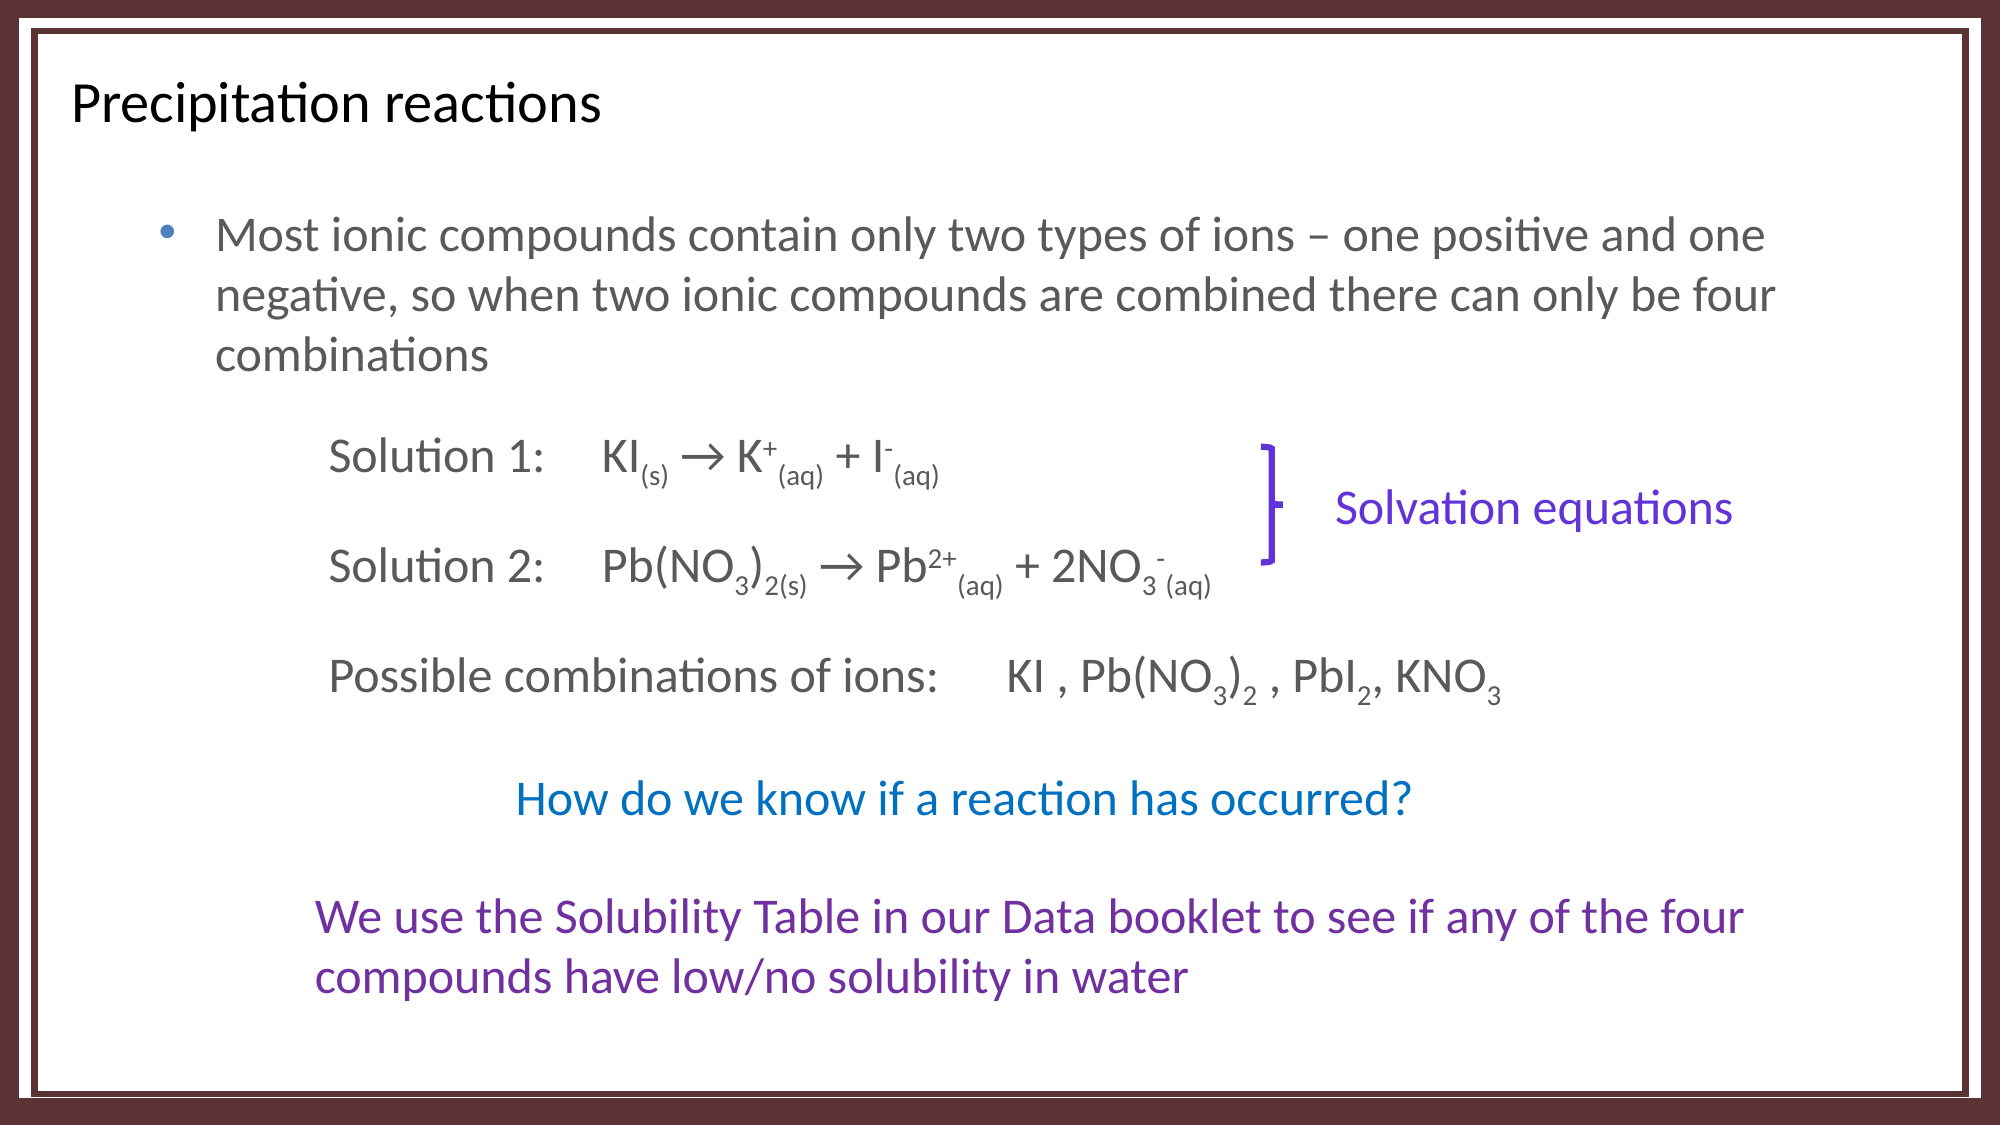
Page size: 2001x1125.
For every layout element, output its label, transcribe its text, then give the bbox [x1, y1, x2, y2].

text_box We use the Solubility Table in our Data booklet to see if any of the four compounds have low/no solubility in water [300, 876, 1866, 1012]
text_box How do we know if a reaction has occurred? [500, 757, 1453, 833]
text_box Precipitation reactions [56, 56, 1138, 141]
text_box Solvation equations [1320, 466, 1888, 542]
text_box Most ionic compounds contain only two types of ions – one positive and one negative, so when two ionic compounds are combined there can only be four combinations Solution 1: KI(s) → K+(aq) + I-(aq) Solution 2: Pb(NO3)2(s) → Pb2+(aq) + 2NO3-(aq) Possible combinations of ions: KI , Pb(NO3)2 , PbI2, KNO3 [143, 193, 1891, 796]
text_box [19, 18, 1981, 1098]
text_box [1260, 445, 1283, 565]
text_box [33, 30, 1967, 1095]
